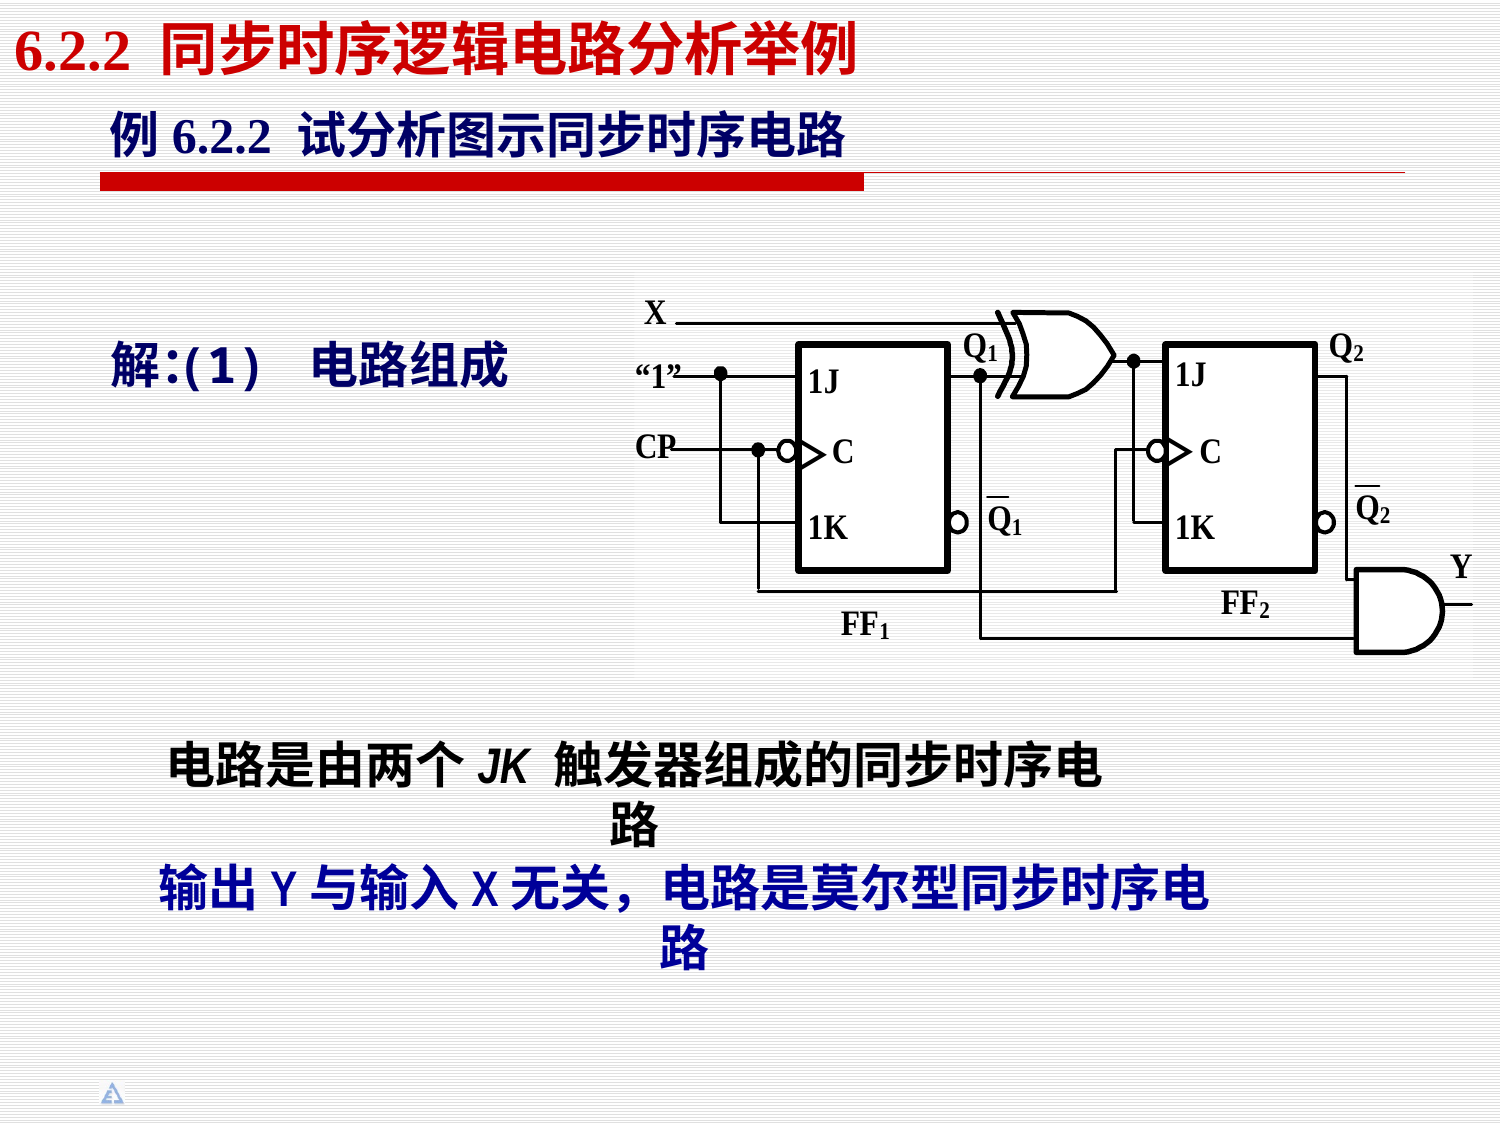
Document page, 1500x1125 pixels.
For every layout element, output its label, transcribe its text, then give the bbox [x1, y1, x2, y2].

text_box (1) 电路组成 [162, 325, 524, 401]
text_box 6.2.2 同步时序逻辑电路分析举例 [0, 4, 950, 90]
text_box 输出Y与输入X无关，电路是莫尔型同步时序电路 [134, 849, 1235, 985]
text_box 解： [95, 325, 162, 401]
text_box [634, 272, 1473, 678]
text_box 电路是由两个JK 触发器组成的同步时序电路 [134, 725, 1135, 849]
picture [99, 1080, 125, 1105]
text_box 例6.2.2 试分析图示同步时序电路 [95, 91, 884, 177]
